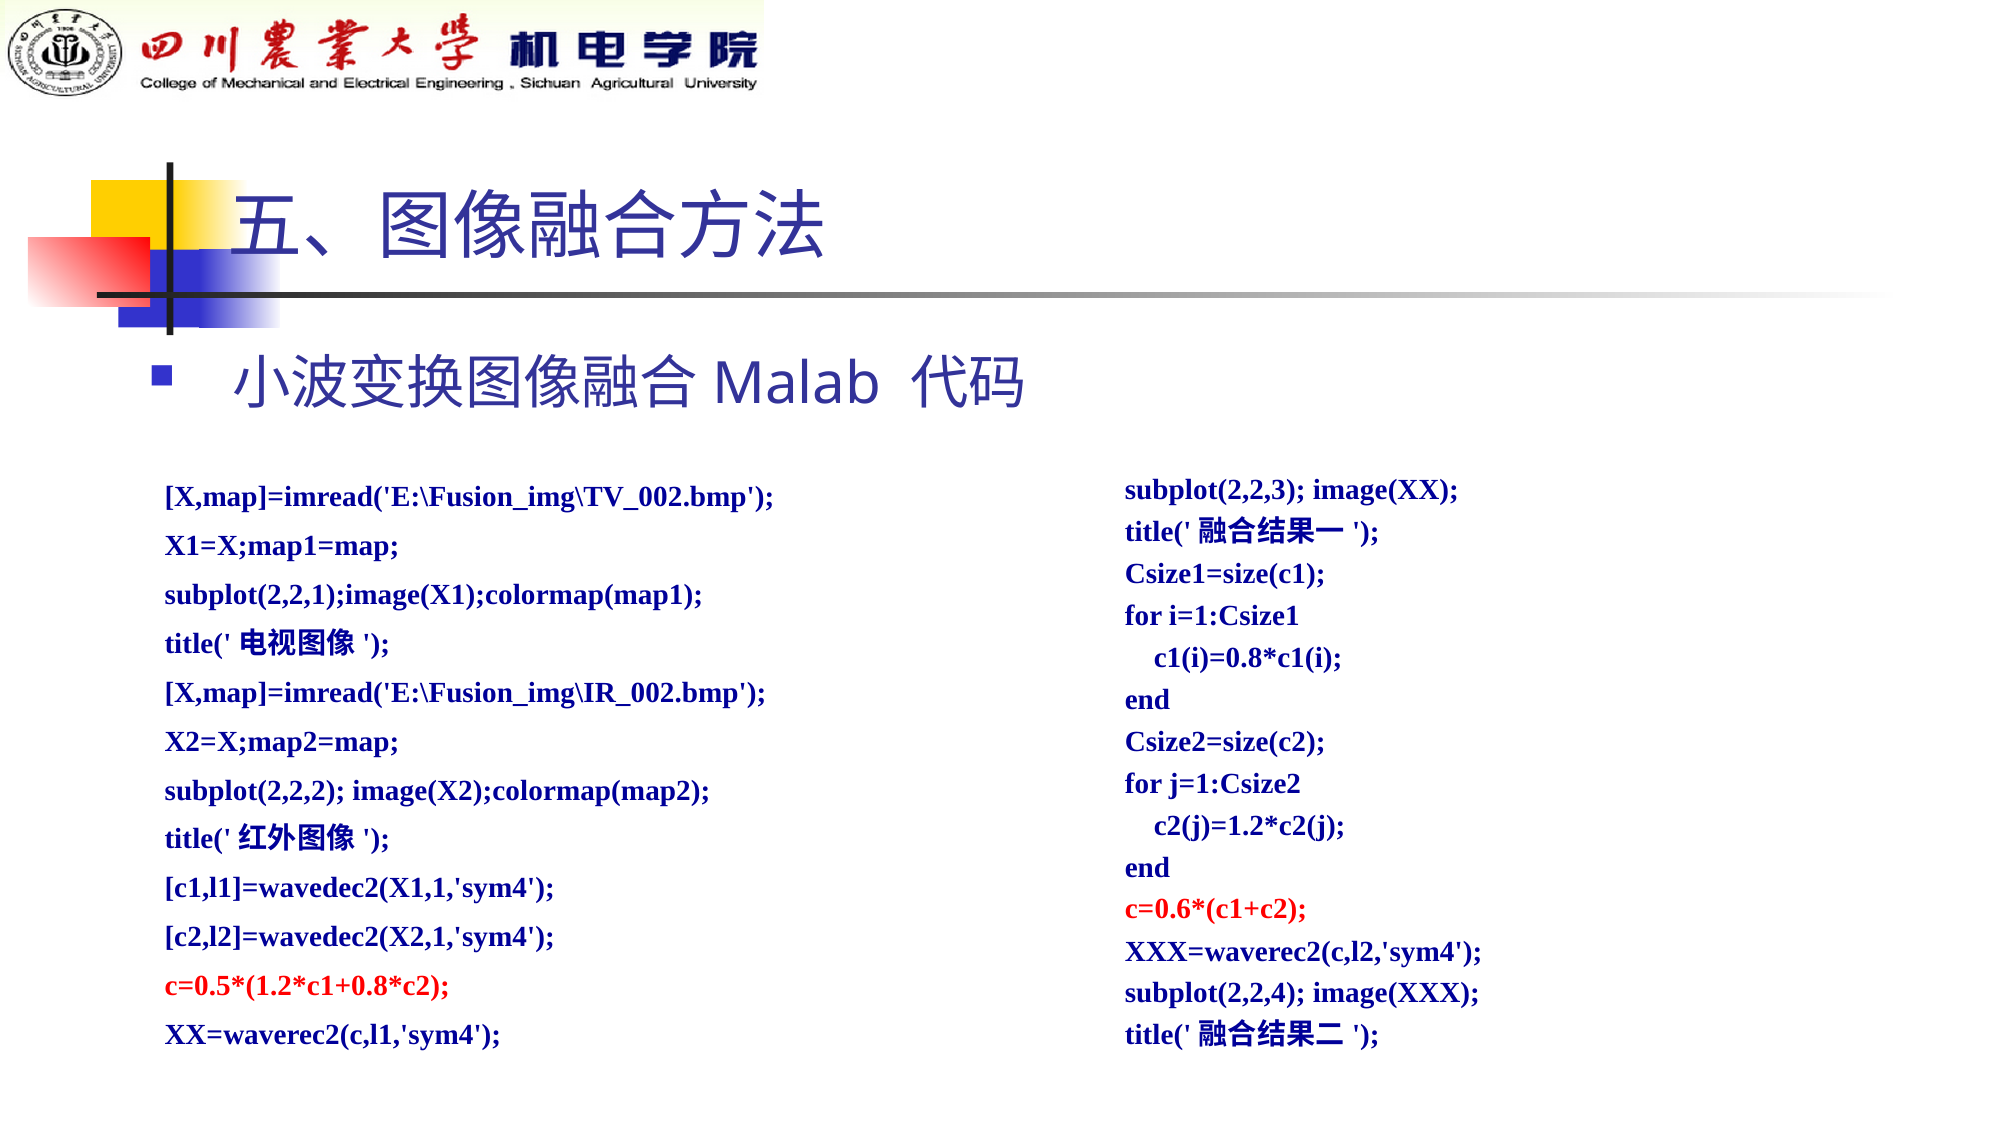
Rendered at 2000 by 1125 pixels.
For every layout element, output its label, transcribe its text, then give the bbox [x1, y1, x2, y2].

list 小波变换图像融合Malab 代码 [133, 338, 1819, 421]
picture [0, 0, 764, 104]
text_box subplot(2,2,3); image(XX); title('融合结果一'); Csize1=size(c1); for i=1:Csize1 c1(i)=0.8*c1(i); end Csize2=size(c2); for j=1:Csize2 c2(j)=1.2*c2(j); end c=0.6*(c1+c2); XXX=waverec2(c,l2,'sym4'); subplot(2,2,4); image(XXX); title('融合结果二'); [1110, 456, 1725, 1058]
text_box [X,map]=imread('E:\Fusion_img\TV_002.bmp'); X1=X;map1=map; subplot(2,2,1);image(X1);colormap(map1); title('电视图像'); [X,map]=imread('E:\Fusion_img\IR_002.bmp'); X2=X;map2=map; subplot(2,2,2); image(X2);colormap(map2); title('红外图像'); [c1,l1]=wavedec2(X1,1,'sym4'); [c2,l2]=wavedec2(X2,1,'sym4'); c=0.5*(1.2*c1+0.8*c2); XX=waverec2(c,l1,'sym4'); [149, 456, 1032, 1058]
text_box 五、图像融合方法 [212, 160, 1917, 275]
